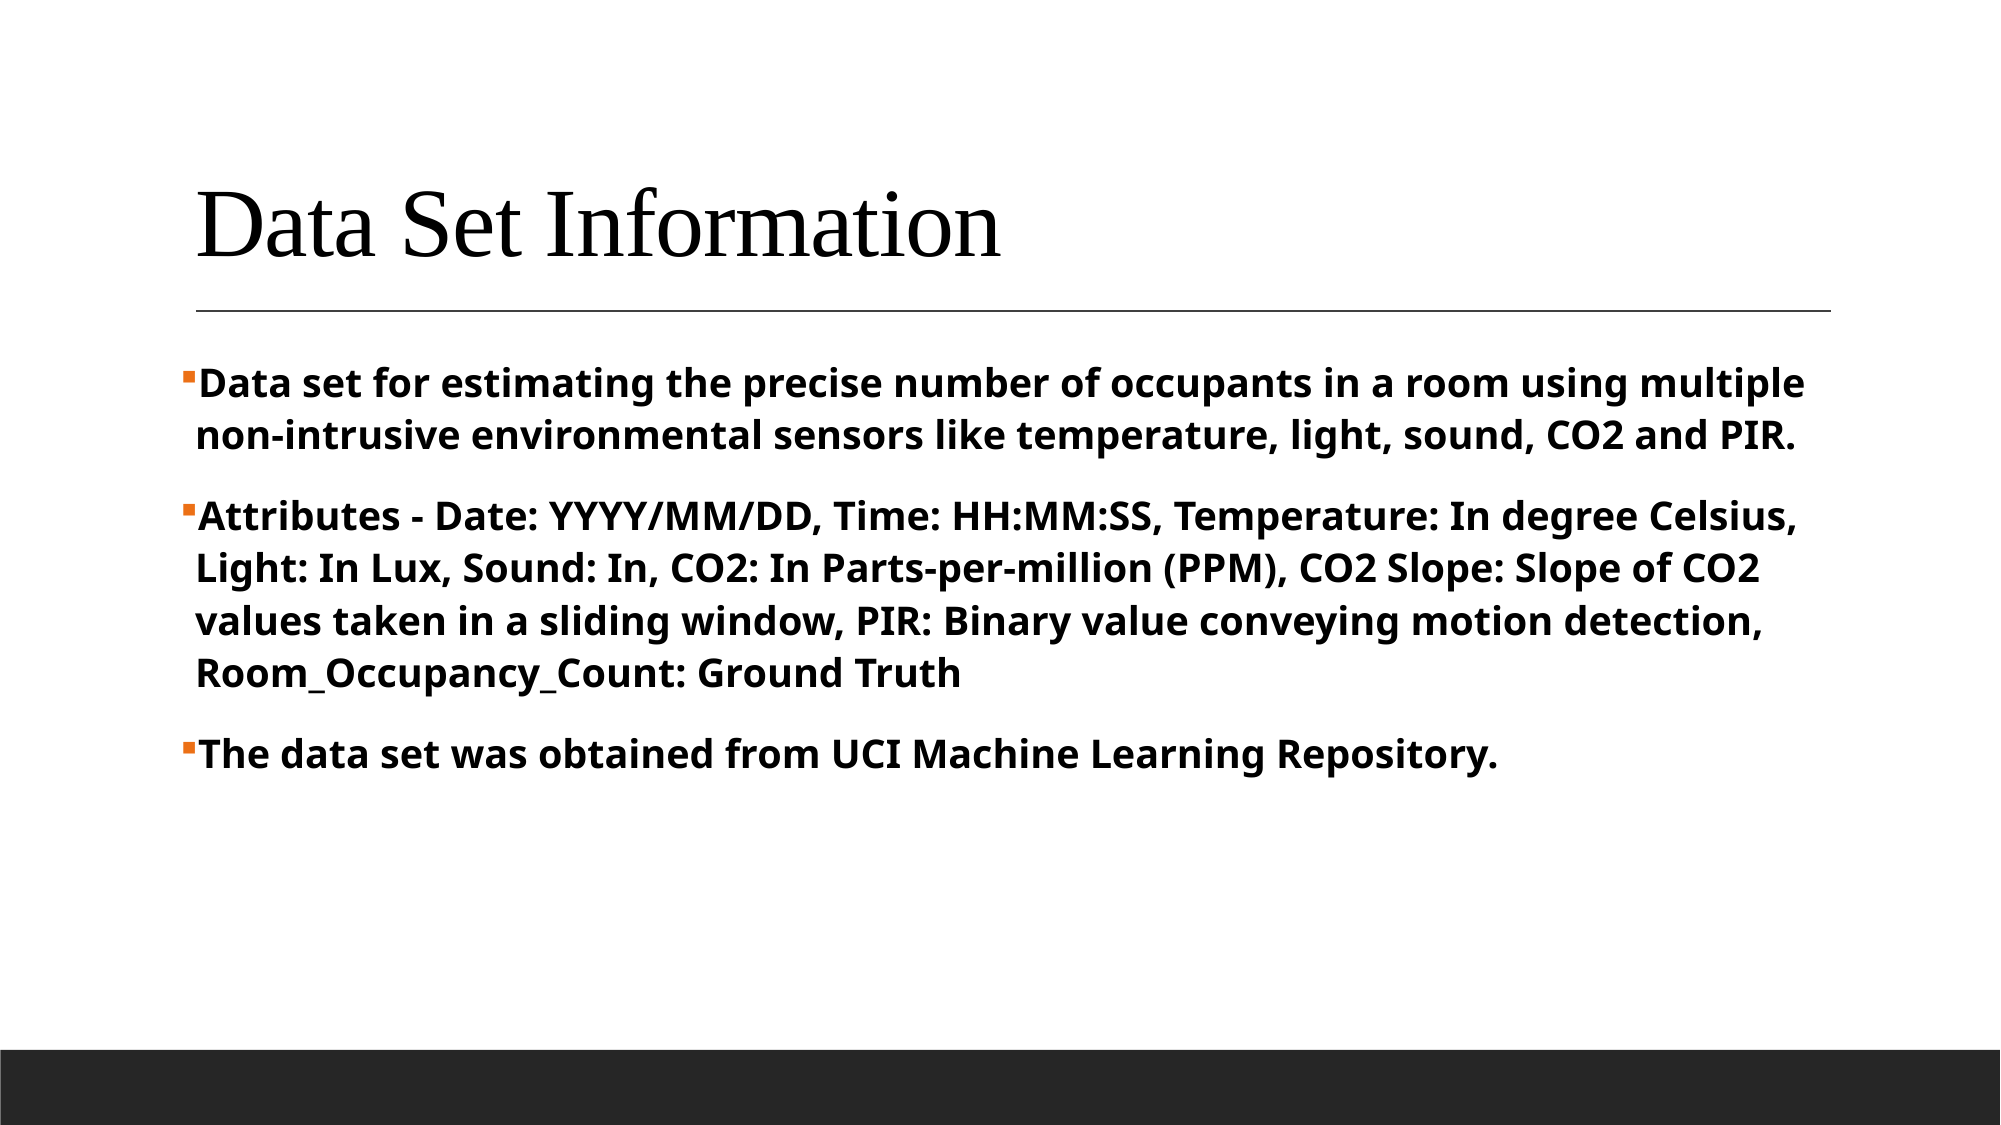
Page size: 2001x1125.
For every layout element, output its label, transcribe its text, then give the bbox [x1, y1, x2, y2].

title Data Set Information [180, 47, 1830, 285]
list Data set for estimating the precise number of occupants in a room using multiple non-intrusive environmental sensors like temperature, light, sound, CO2 and PIR. Attributes - Date: YYYY/MM/DD, Time: HH:MM:SS, Temperature: In degree Celsius, Light: In Lux, Sound: In, CO2: In Parts-per-million (PPM), CO2 Slope: Slope of CO2 values taken in a sliding window, PIR: Binary value conveying motion detection, Room_Occupancy_Count: Ground Truth The data set was obtained from UCI Machine Learning Repository. [180, 345, 1830, 963]
